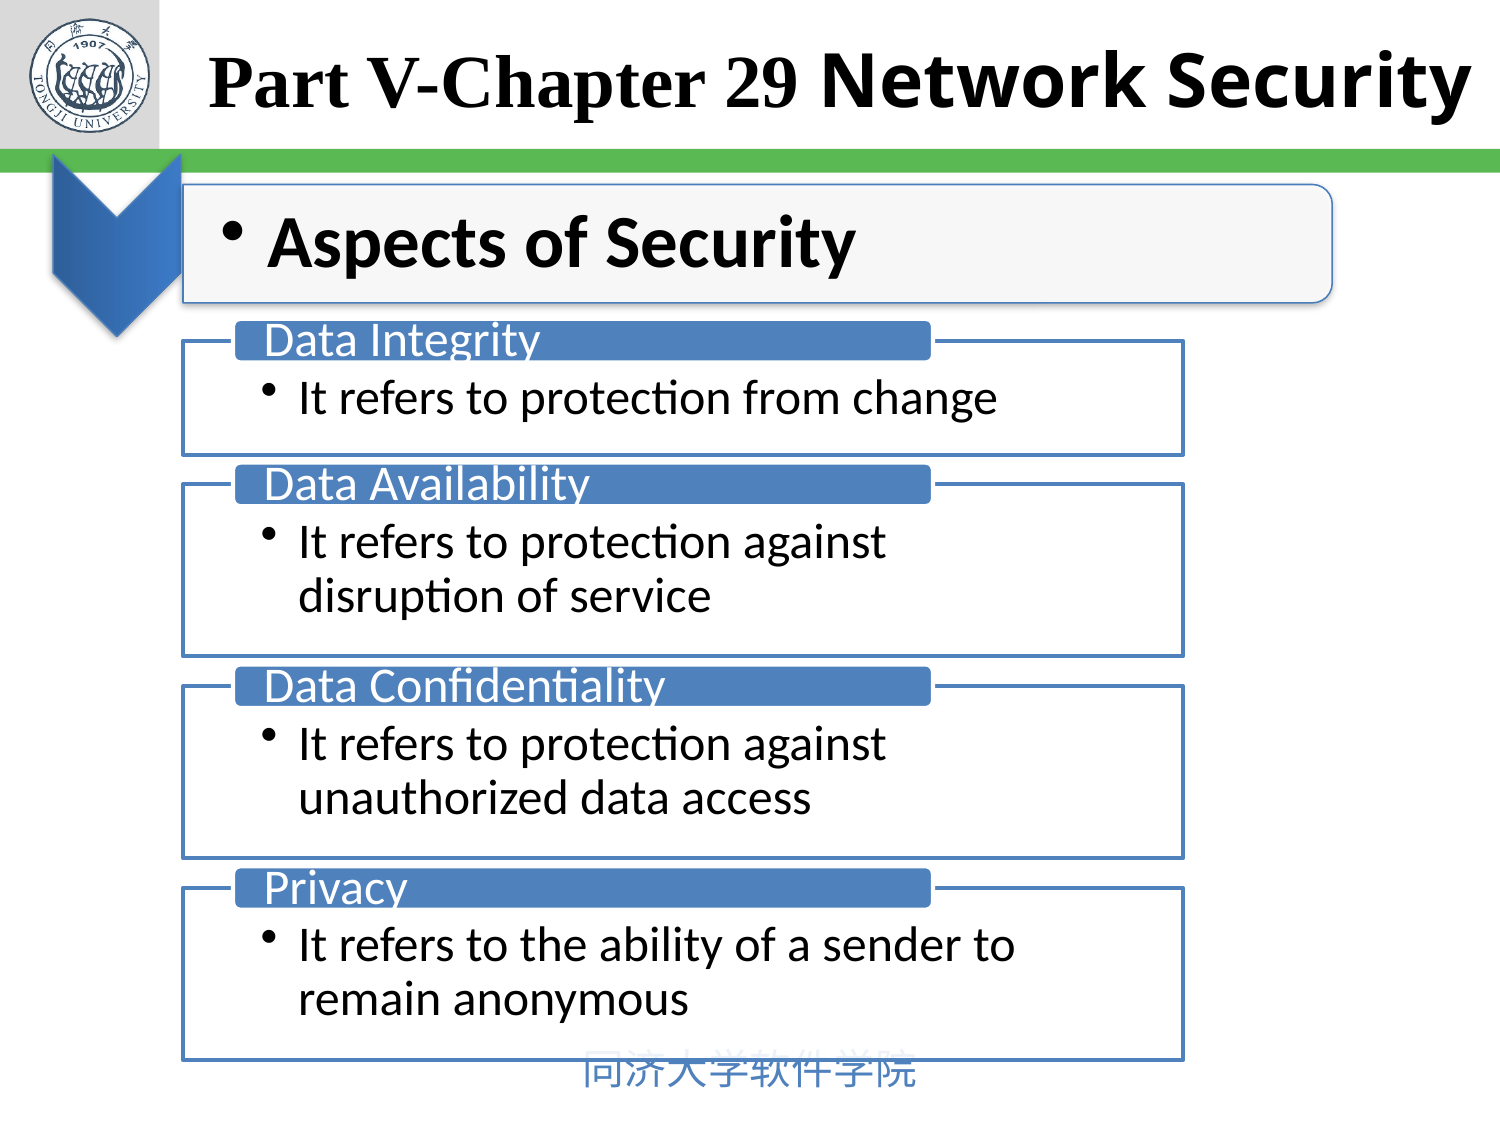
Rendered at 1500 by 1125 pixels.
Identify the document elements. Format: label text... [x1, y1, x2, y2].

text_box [52, 154, 181, 337]
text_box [182, 184, 1333, 304]
picture [29, 18, 151, 133]
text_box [182, 308, 1184, 1071]
title Part V-Chapter 29 Network Security [180, 3, 1500, 151]
